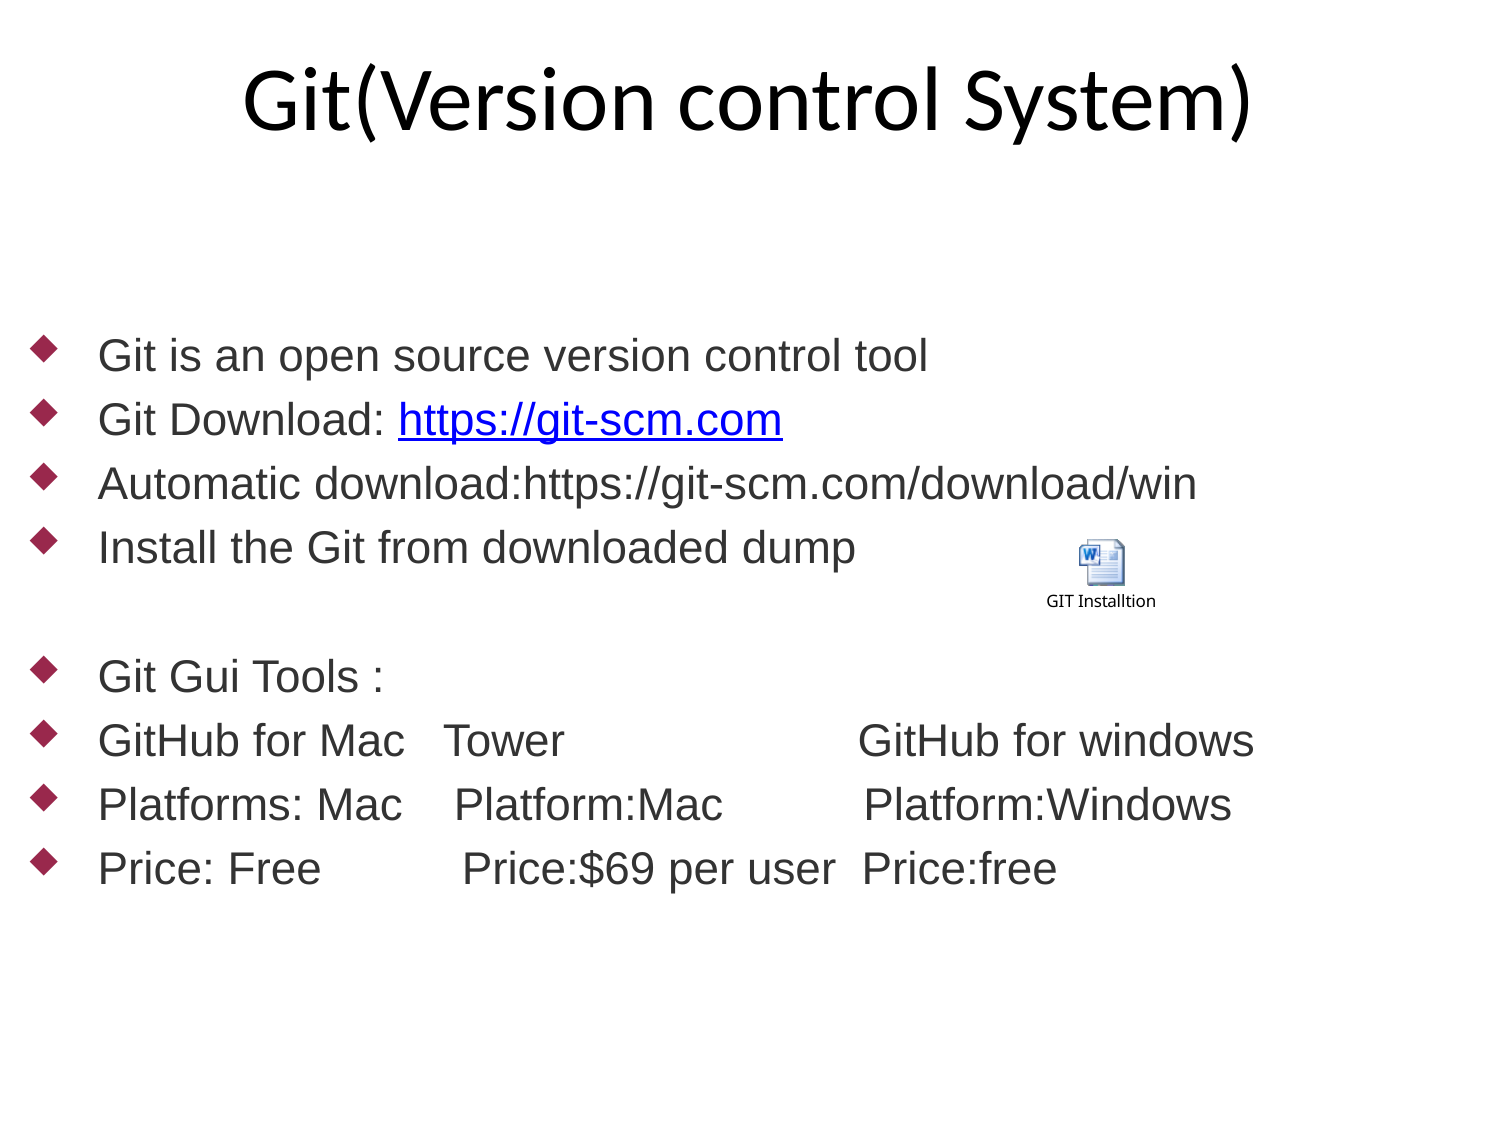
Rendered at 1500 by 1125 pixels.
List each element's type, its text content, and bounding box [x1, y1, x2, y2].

title Git(Version control System) [0, 0, 1500, 188]
list Git is an open source version control tool Git Download: https://git-scm.com Automatic download:https://git-scm.com/download/win Install the Git from downloaded dump Git Gui Tools : GitHub for Mac Tower GitHub for windows Platforms: Mac Platform:Mac Platform:Windows Price: Free Price:$69 per user Price:free [0, 318, 1406, 1027]
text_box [1033, 539, 1170, 658]
